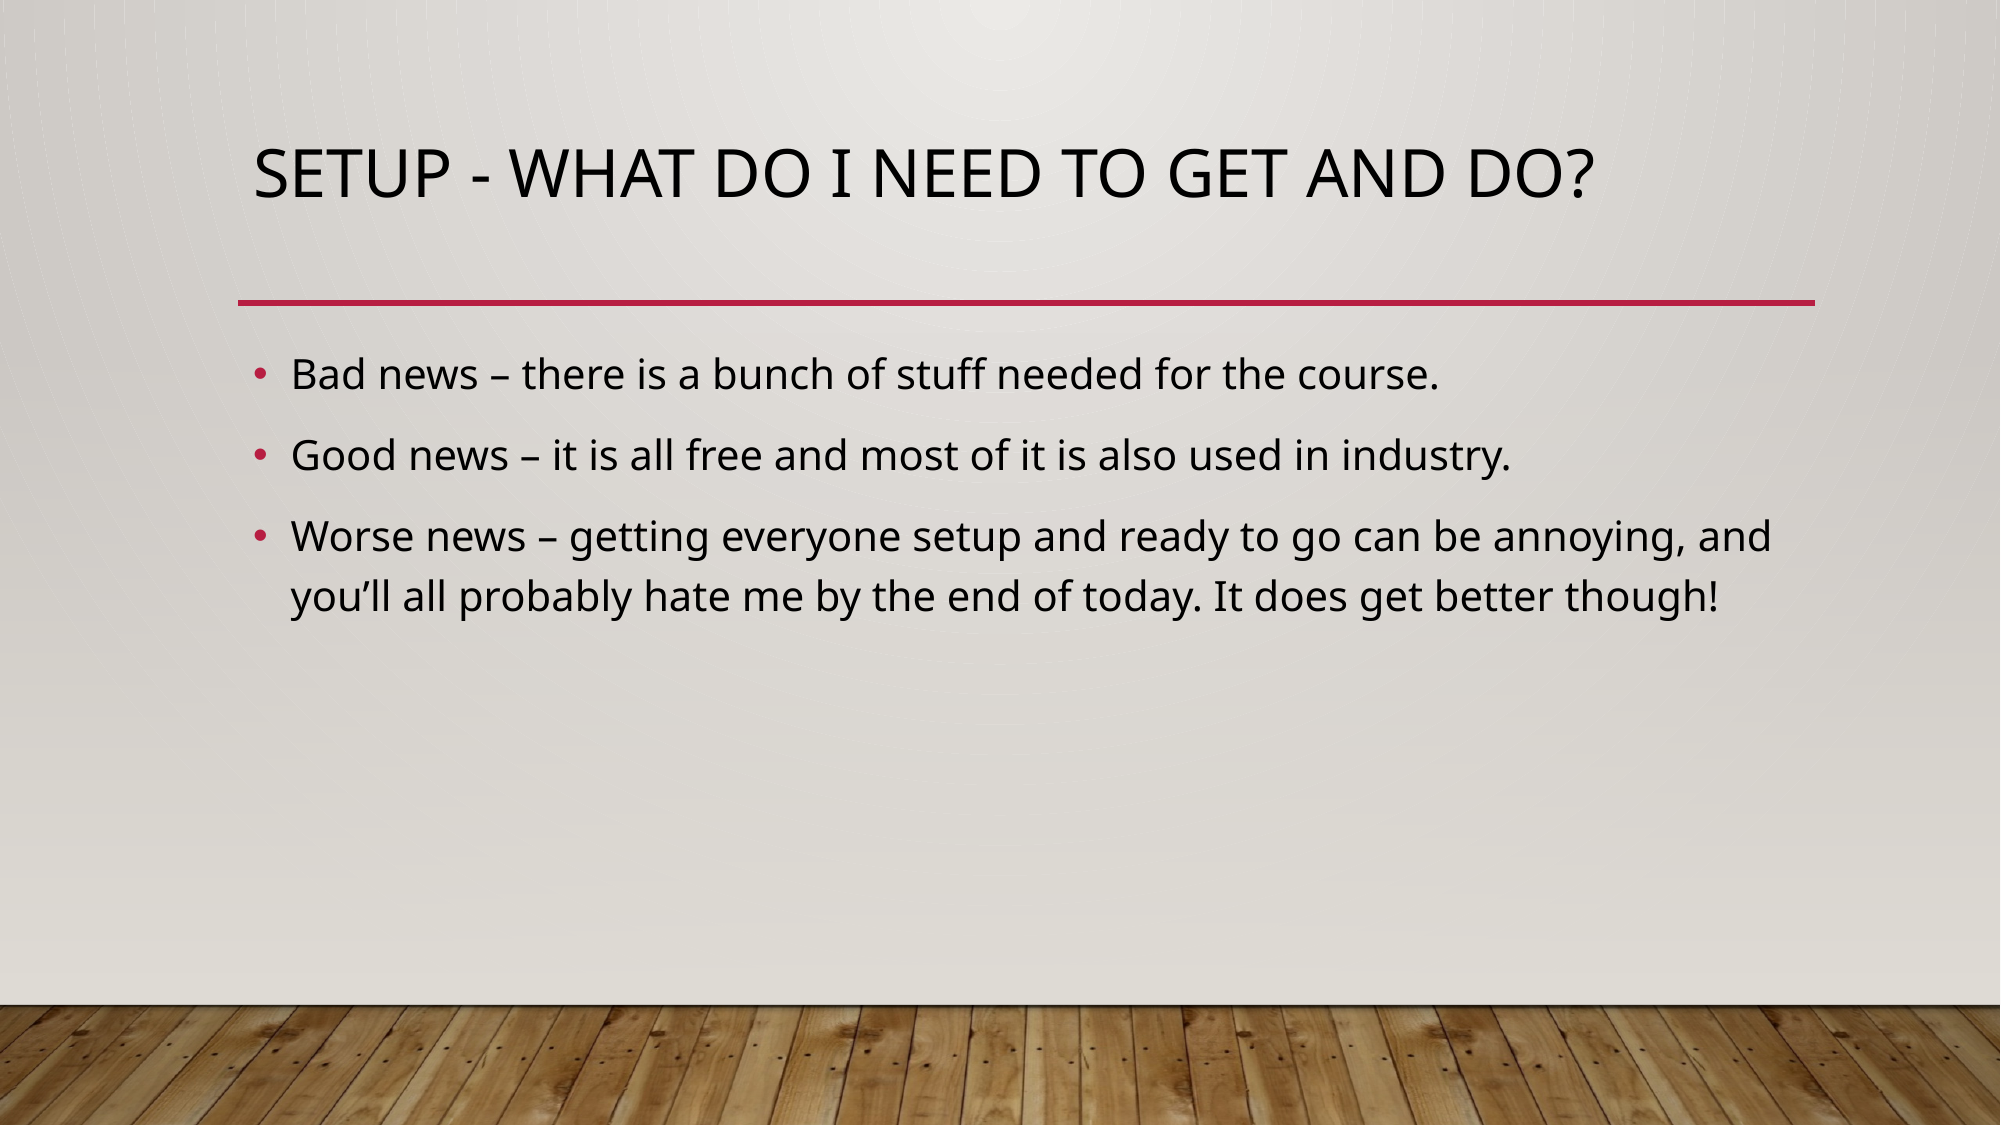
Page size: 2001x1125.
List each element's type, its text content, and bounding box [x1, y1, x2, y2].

list Bad news – there is a bunch of stuff needed for the course. Good news – it is all free and most of it is also used in industry. Worse news – getting everyone setup and ready to go can be annoying, and you’ll all probably hate me by the end of today. It does get better though! [238, 330, 1814, 993]
picture [0, 1005, 2000, 1125]
title Setup - What do I need to Get and do? [238, 131, 1814, 305]
